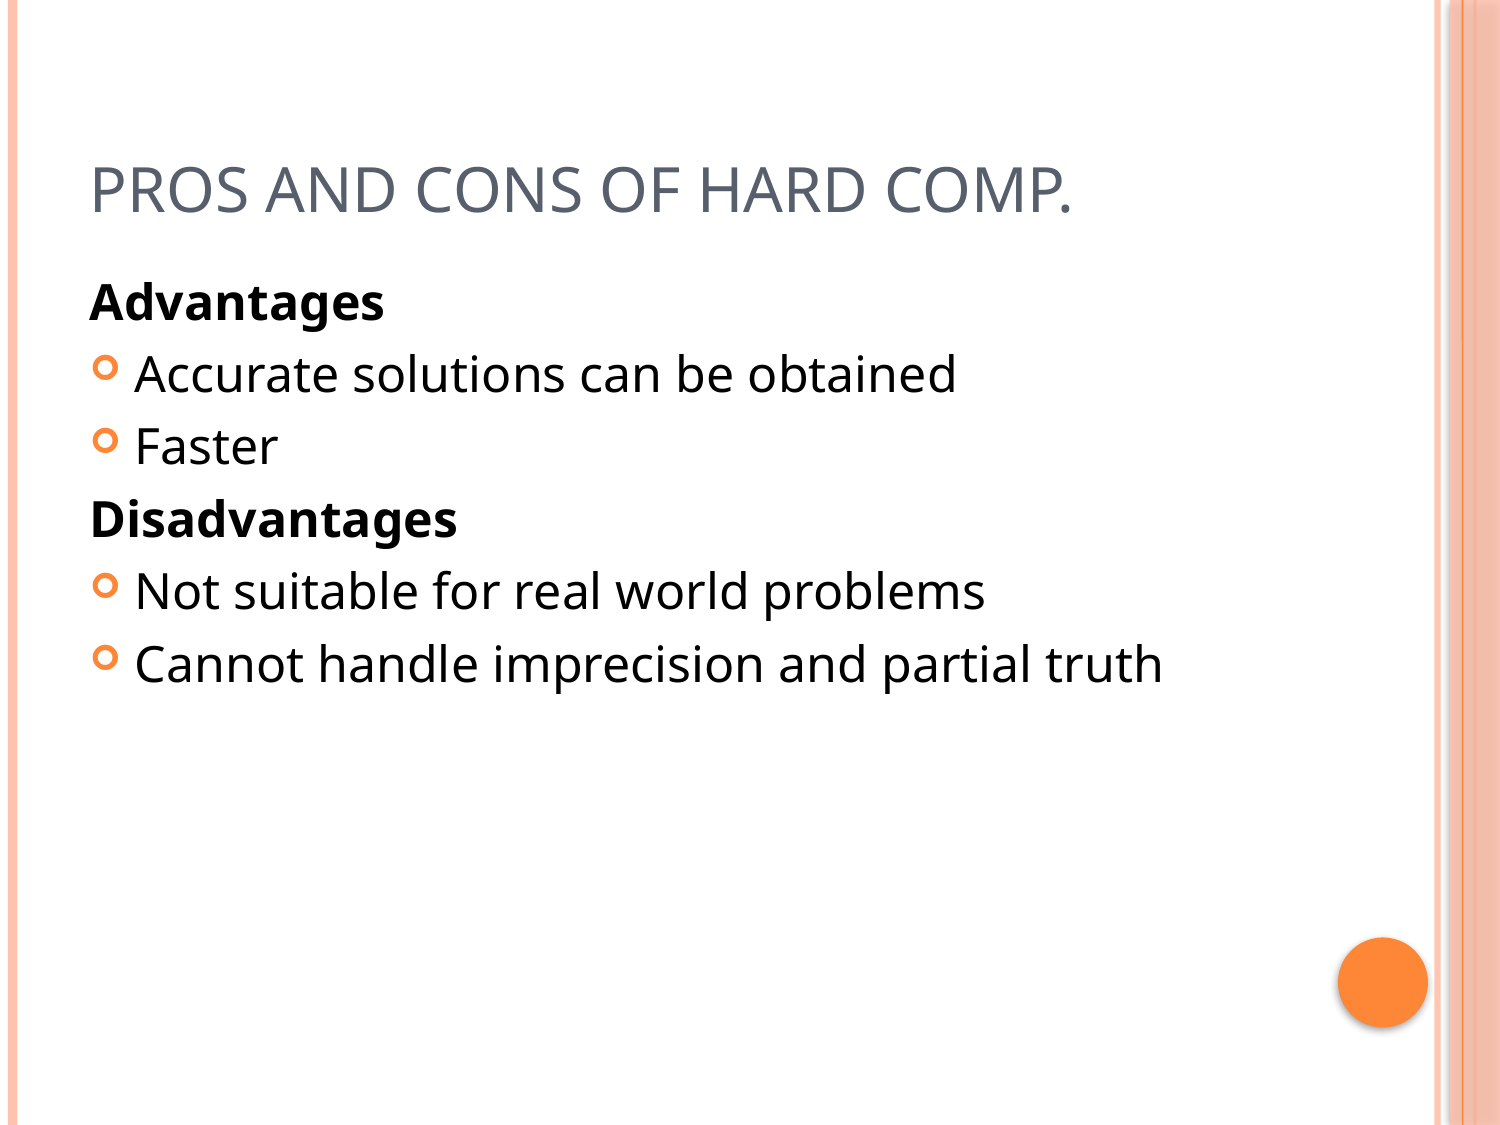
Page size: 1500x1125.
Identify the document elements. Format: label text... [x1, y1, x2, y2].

list Advantages Accurate solutions can be obtained Faster Disadvantages Not suitable for real world problems Cannot handle imprecision and partial truth [75, 262, 1300, 1062]
title Pros and cons of hard comp. [75, 45, 1300, 233]
